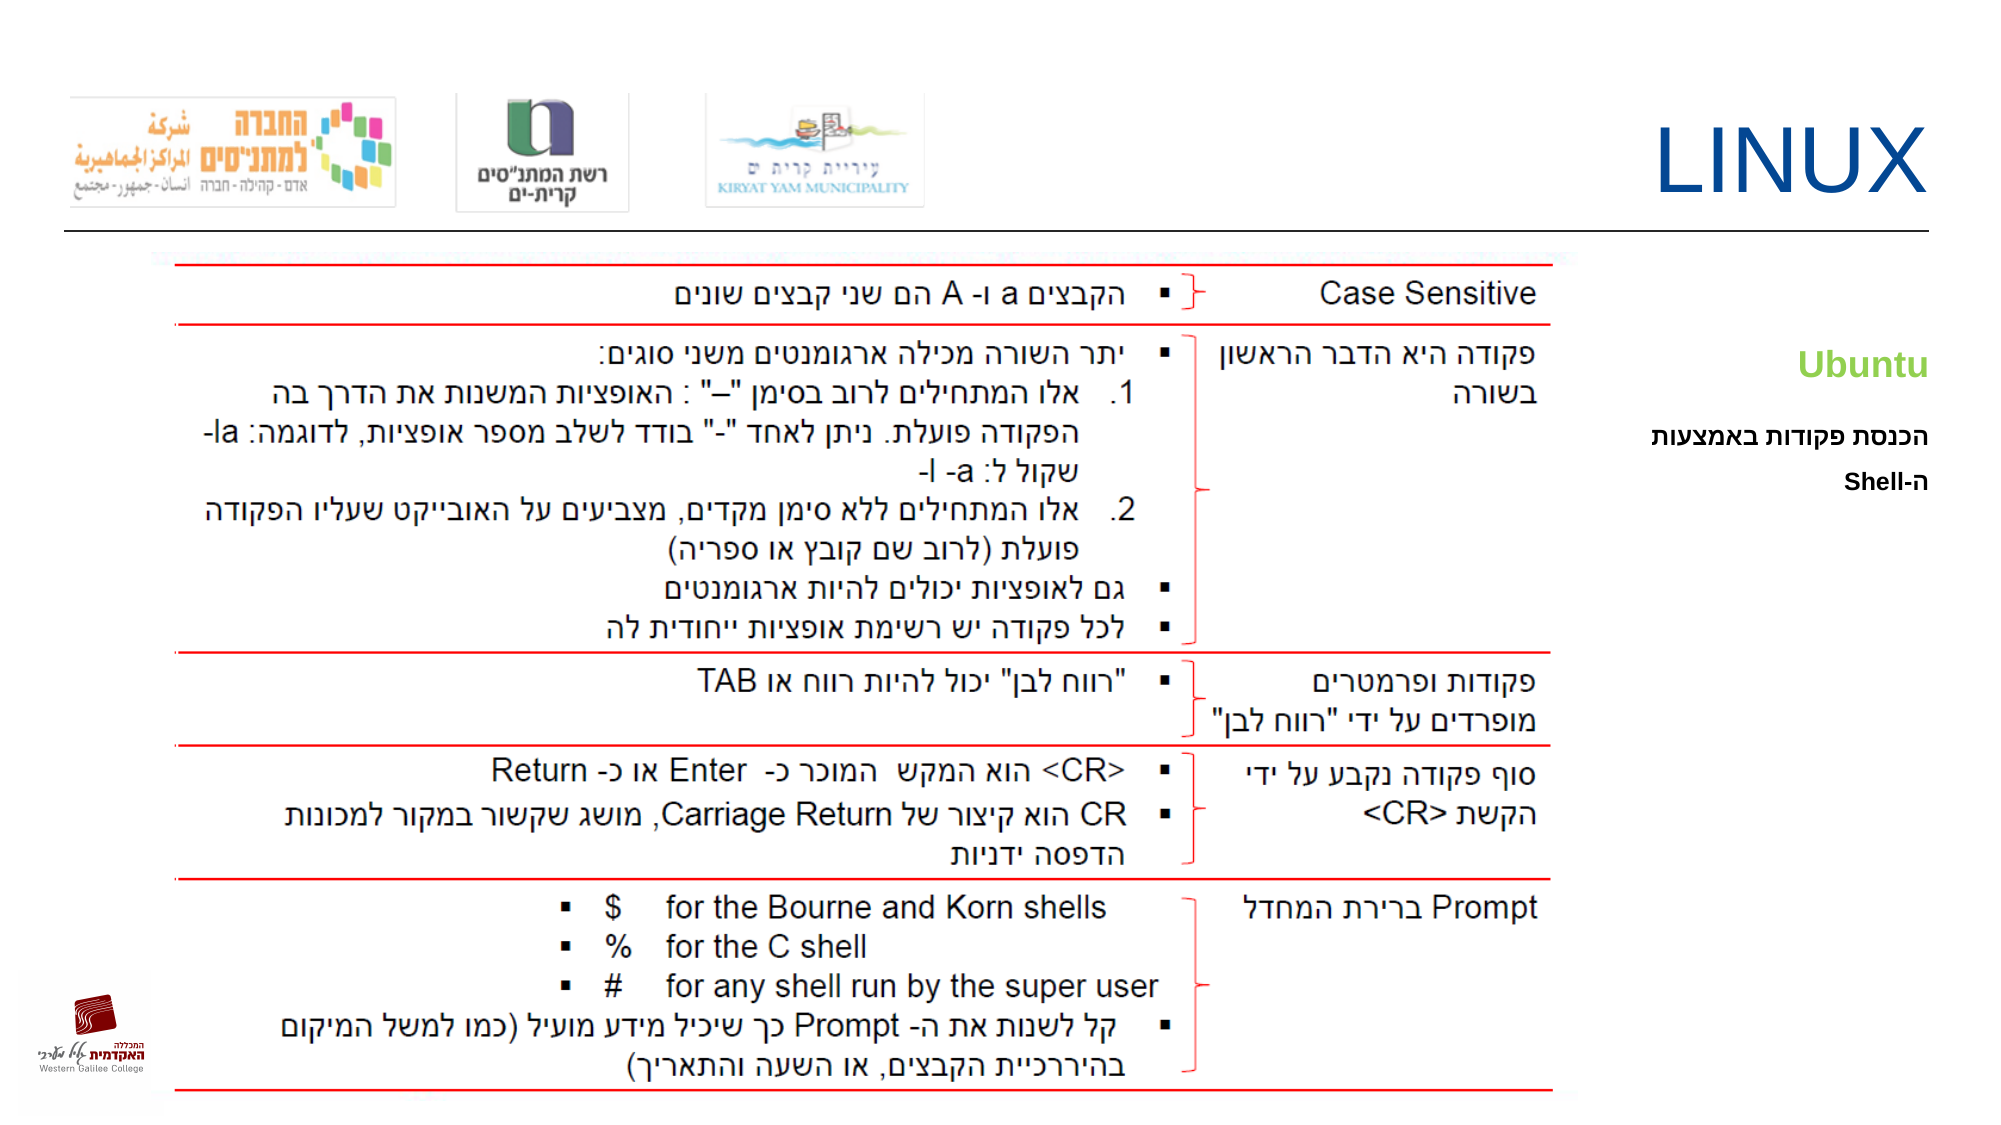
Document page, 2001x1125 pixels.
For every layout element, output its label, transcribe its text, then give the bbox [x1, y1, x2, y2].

picture [70, 93, 925, 213]
title Linux [64, 55, 1930, 221]
text_box Ubuntu הכנסת פקודות באמצעות ה-Shell [1578, 309, 1930, 1043]
picture [18, 252, 1578, 1116]
